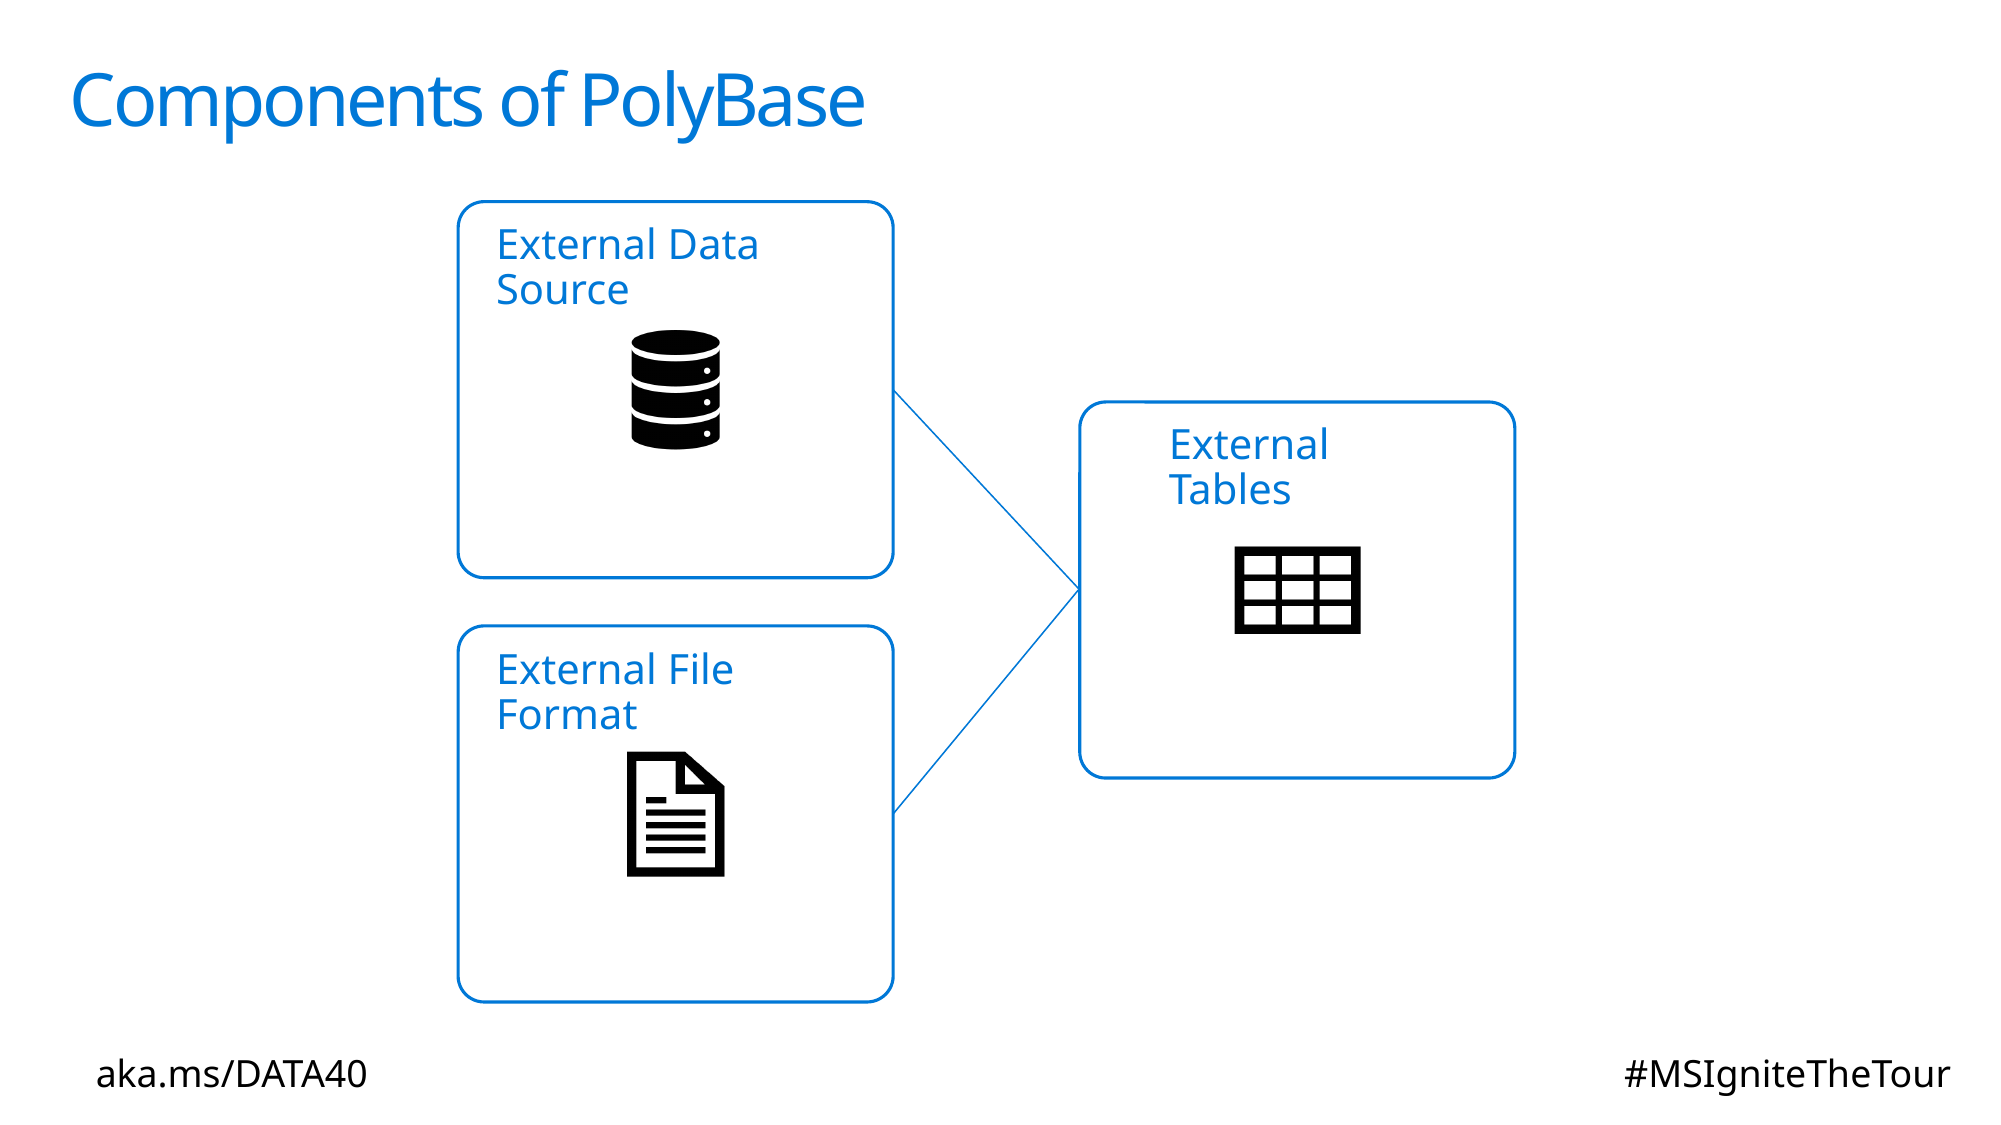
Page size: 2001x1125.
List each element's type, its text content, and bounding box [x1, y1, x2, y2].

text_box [892, 389, 1080, 591]
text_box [457, 624, 894, 1003]
title Components of PolyBase [69, 36, 1930, 161]
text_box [457, 199, 894, 578]
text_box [1079, 400, 1516, 779]
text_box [892, 589, 1079, 815]
